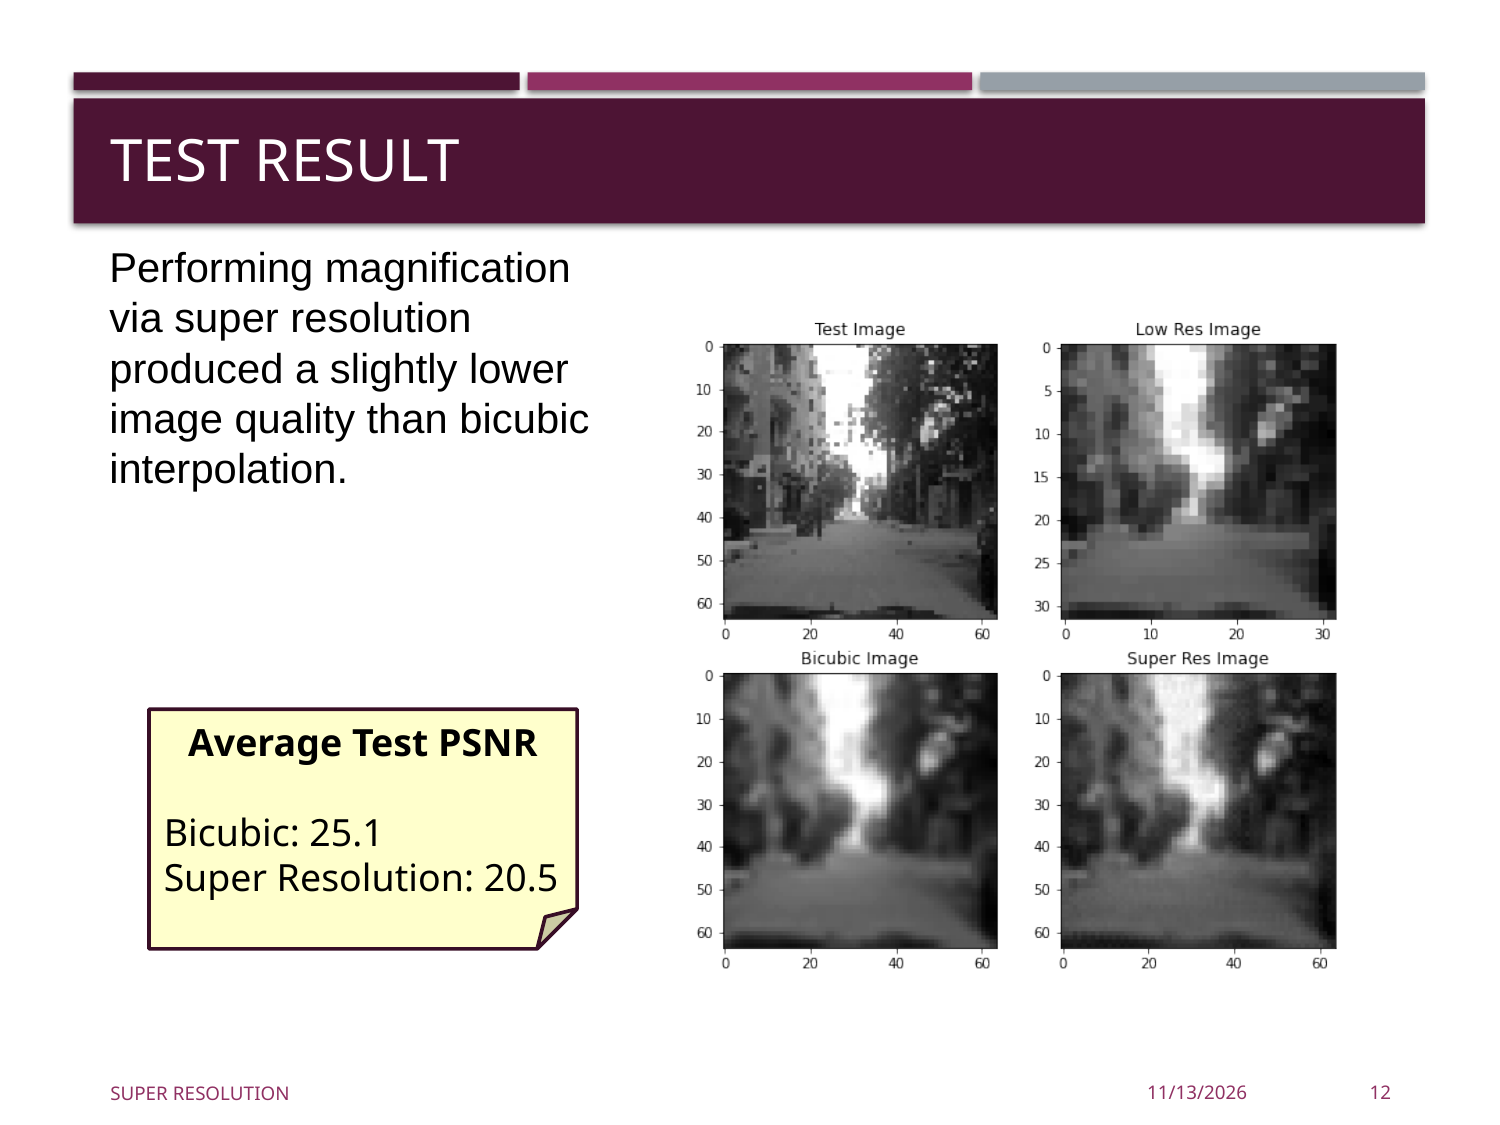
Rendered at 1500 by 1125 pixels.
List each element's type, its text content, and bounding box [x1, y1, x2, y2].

footer Super Resolution [95, 1062, 895, 1123]
title Test Result [95, 112, 1406, 201]
text_box Performing magnification via super resolution produced a slightly lower image quality than bicubic interpolation. [94, 233, 632, 499]
slide_number 12 [1279, 1063, 1406, 1124]
text_box Average Test PSNR Bicubic: 25.1 Super Resolution: 20.5 [147, 707, 579, 951]
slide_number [911, 1063, 1262, 1124]
picture [619, 248, 1420, 1049]
